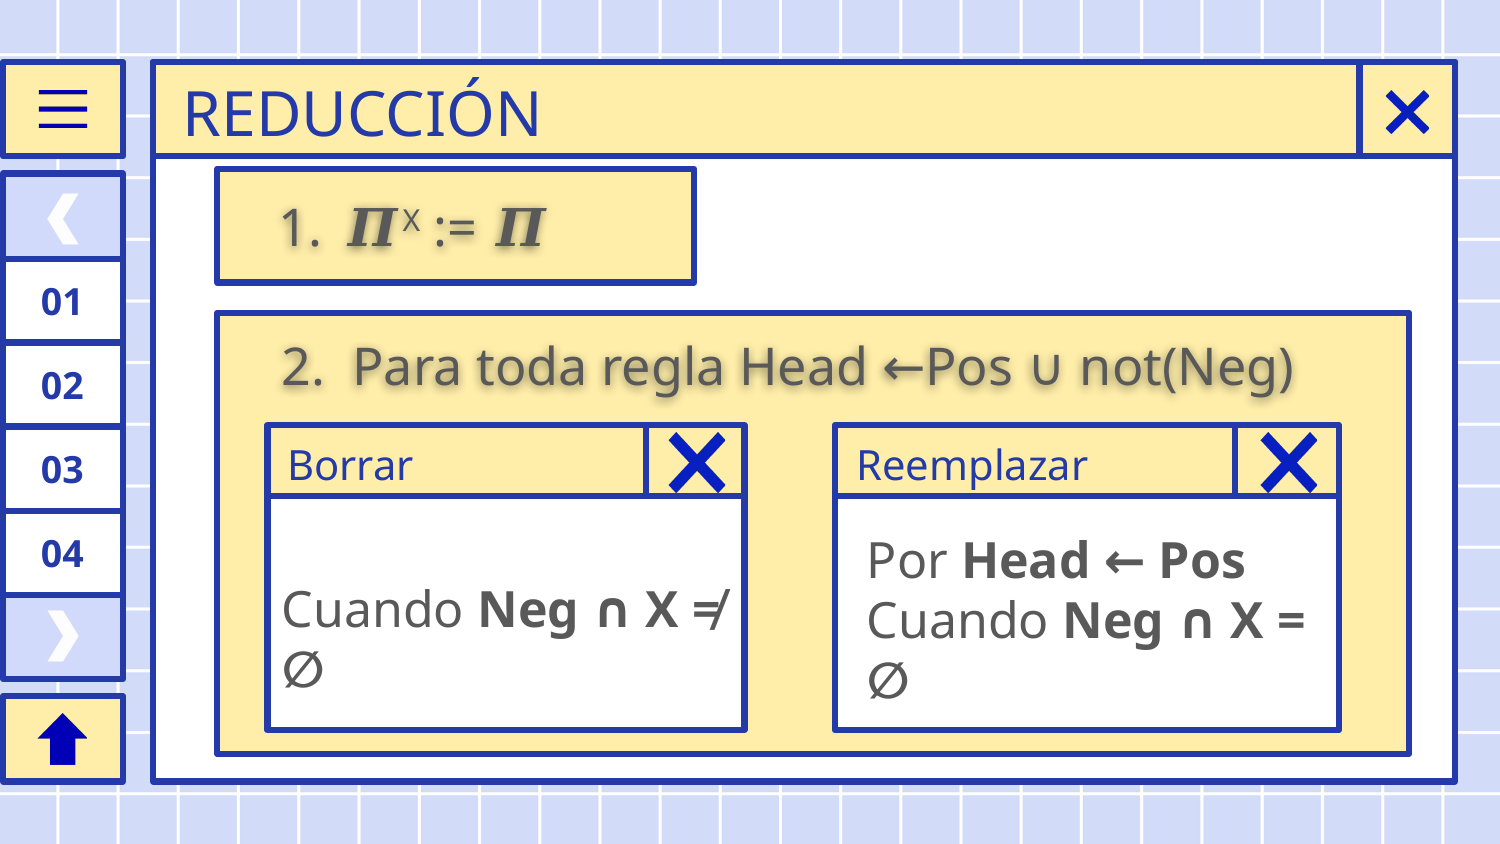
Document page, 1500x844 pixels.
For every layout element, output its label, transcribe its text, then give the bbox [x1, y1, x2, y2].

picture [37, 713, 88, 765]
text_box 01 [20, 281, 104, 319]
picture [0, 0, 1500, 844]
subtitle 2. Para toda regla Head ←Pos ∪ not(Neg) [281, 312, 1372, 418]
text_box [722, 312, 1410, 754]
text_box [217, 312, 281, 754]
text_box 04 [20, 533, 104, 572]
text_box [834, 424, 1340, 731]
text_box [217, 168, 695, 283]
subtitle 𝜫X := 𝜫 [267, 188, 603, 263]
text_box 02 [20, 365, 104, 403]
text_box 03 [20, 449, 104, 487]
picture [38, 90, 88, 129]
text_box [267, 424, 745, 731]
title REDUCCIÓN [182, 64, 1318, 159]
text_box Cuando Neg ∩ X ≠ ∅ [281, 740, 722, 767]
picture [38, 610, 88, 662]
picture [38, 193, 88, 245]
